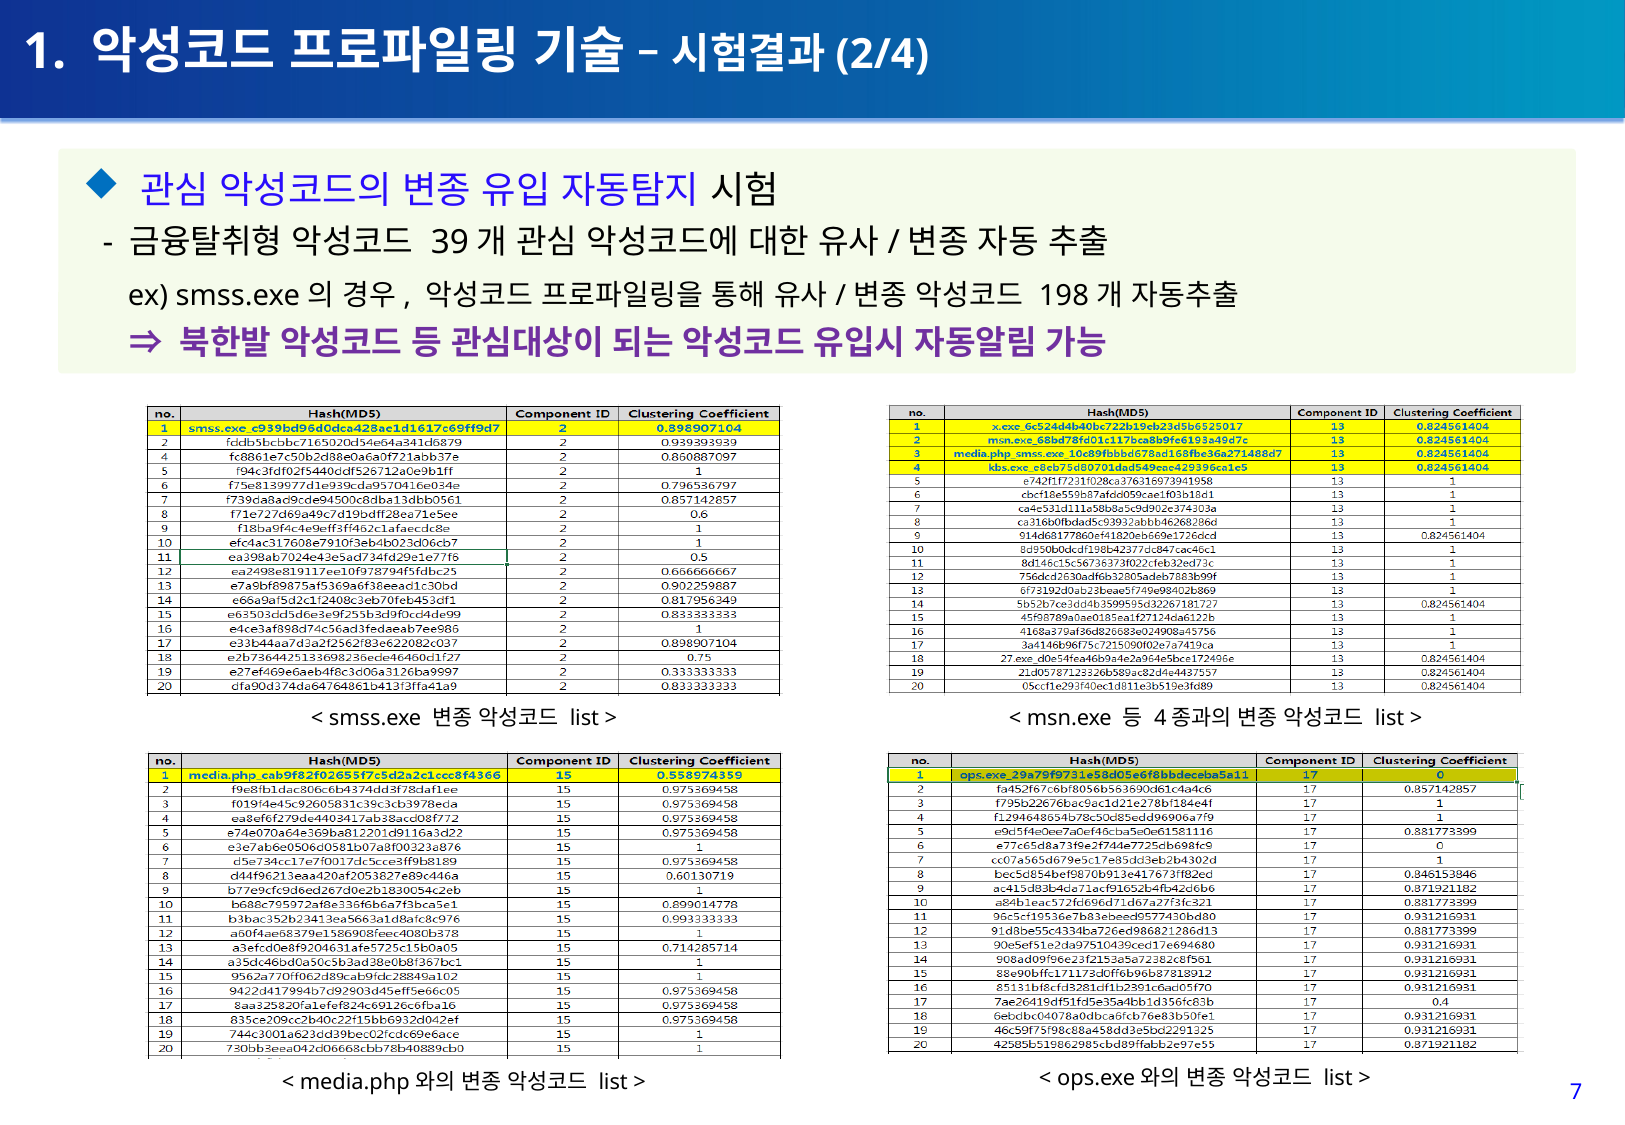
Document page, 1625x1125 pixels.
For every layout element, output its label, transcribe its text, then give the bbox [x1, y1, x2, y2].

picture [144, 751, 784, 1059]
text_box 관심 악성코드의 변종 유입 자동탐지 시험 - 금융탈취형 악성코드 39개 관심 악성코드에 대한 유사/변종 자동 추출 ex) smss.exe의 경우, 악성코드 프로파일링을 통해 유사/변종 악성코드 198개 자동추출 ⇒ 북한발 악성코드 등 관심대상이 되는 악성코드 유입시 자동알림 가능 [58, 148, 1576, 374]
text_box < msn.exe 등 4종과의 변종 악성코드 list > [993, 704, 1438, 738]
picture [144, 403, 784, 696]
text_box 7 [1527, 1070, 1625, 1107]
picture [885, 403, 1525, 696]
picture [0, 0, 1625, 126]
text_box < media.php와의 변종 악성코드 list > [267, 1068, 661, 1102]
picture [885, 751, 1525, 1054]
text_box < smss.exe 변종 악성코드 list > [295, 704, 633, 738]
text_box < ops.exe와의 변종 악성코드 list > [1024, 1063, 1386, 1097]
